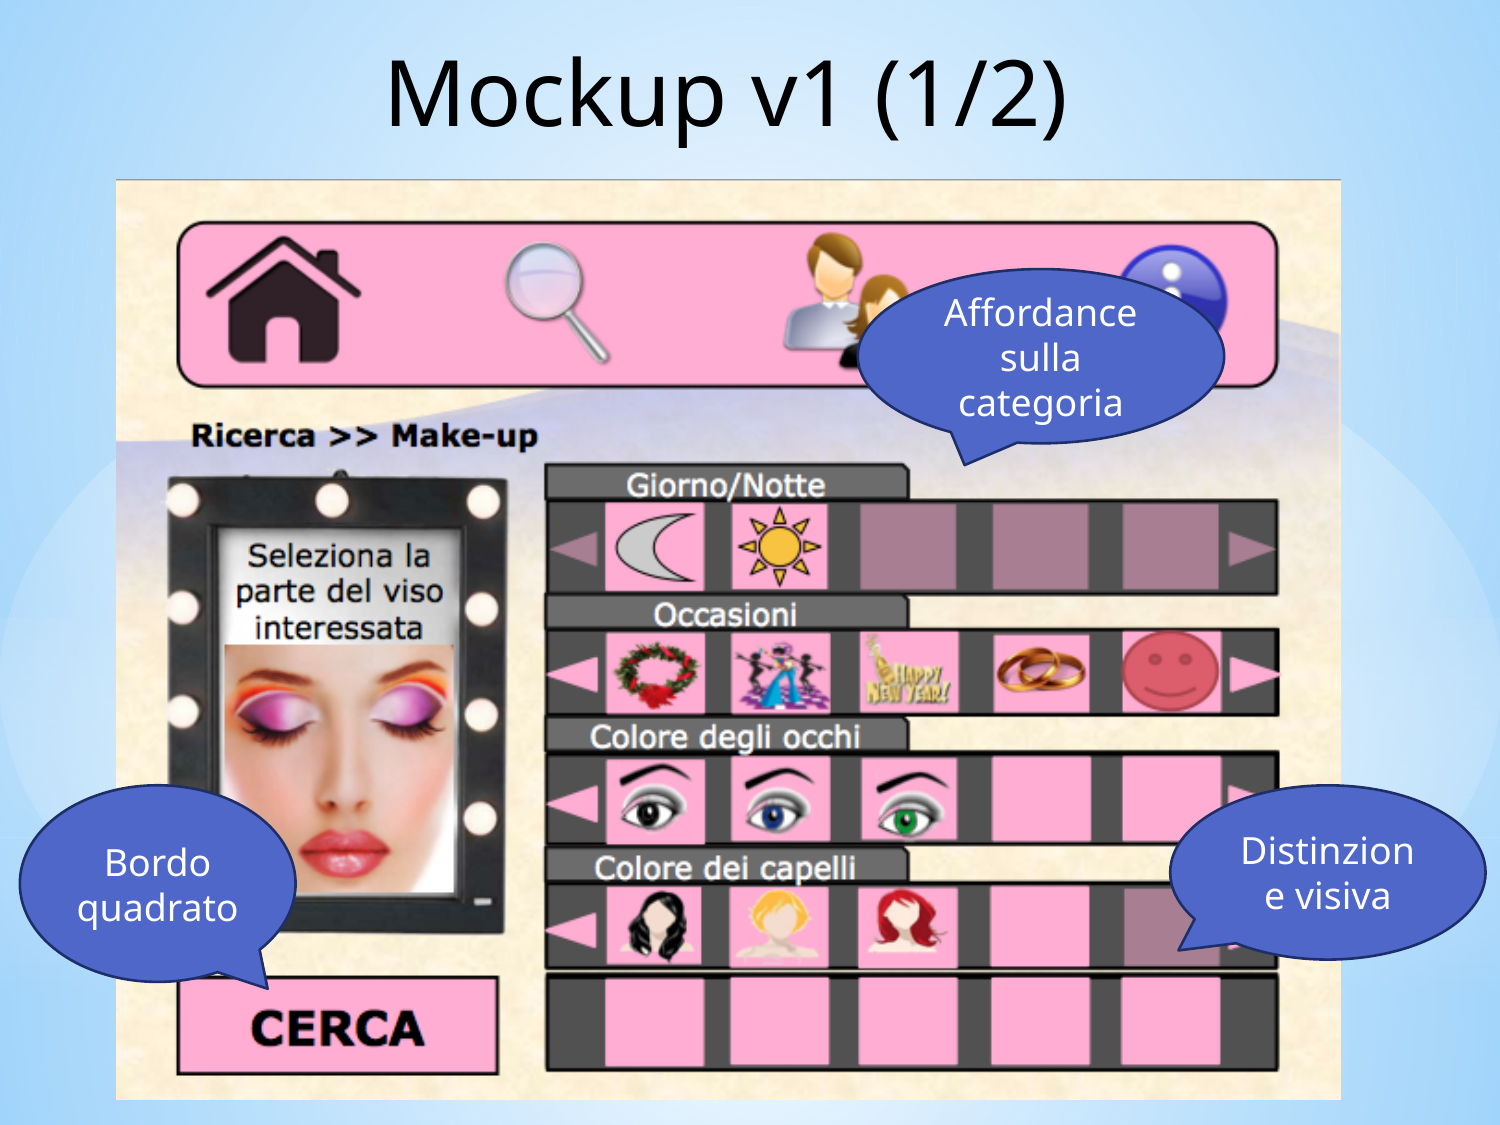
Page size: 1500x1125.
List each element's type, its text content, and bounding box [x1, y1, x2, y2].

text_box Distinzione visiva [1346, 784, 1487, 961]
text_box Bordo quadrato [18, 789, 110, 978]
text_box Mockup v1 (1/2) [40, 27, 1412, 153]
picture [116, 179, 1342, 1100]
